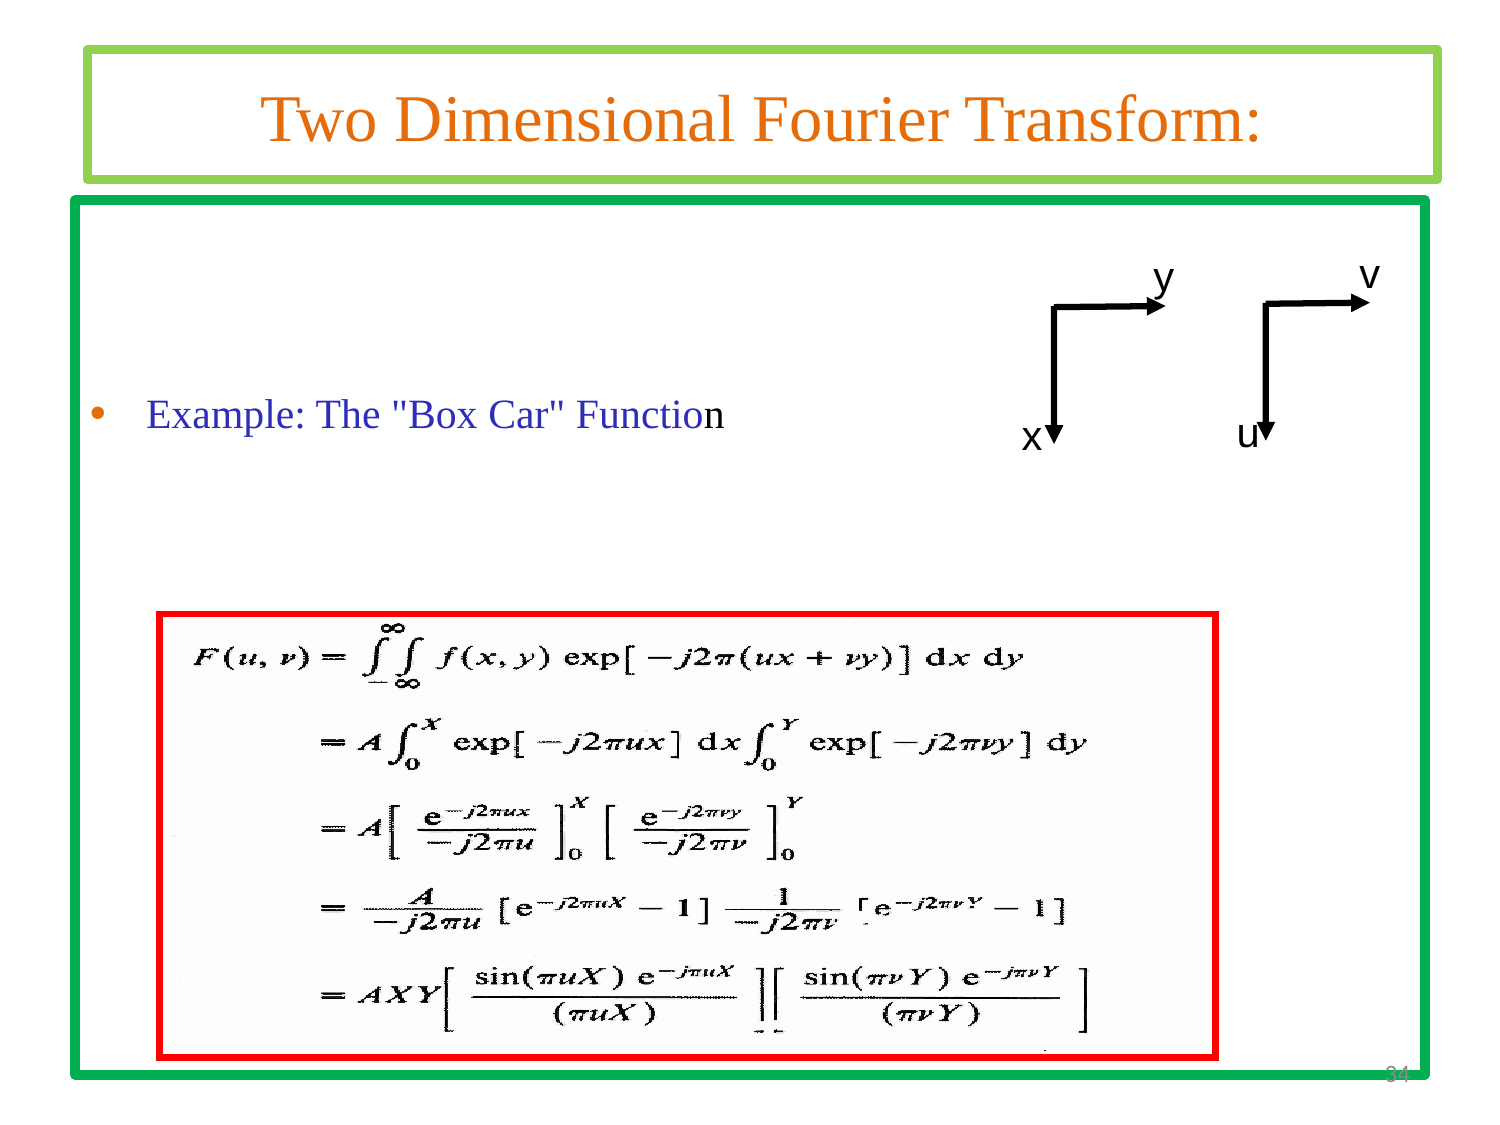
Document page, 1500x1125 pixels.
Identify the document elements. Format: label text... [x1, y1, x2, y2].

picture [162, 616, 1213, 1055]
text_box [1153, 308, 1162, 313]
text_box [1357, 304, 1368, 309]
text_box [1266, 428, 1273, 441]
text_box v [1344, 239, 1389, 304]
text_box y [1138, 242, 1186, 308]
text_box 34 [1074, 1042, 1425, 1103]
text_box Example: The "Box Car" Function [75, 199, 1425, 1075]
text_box Two Dimensional Fourier Transform: [87, 49, 1438, 180]
text_box u [1221, 398, 1266, 463]
text_box [1053, 308, 1061, 444]
text_box x [1006, 401, 1054, 467]
